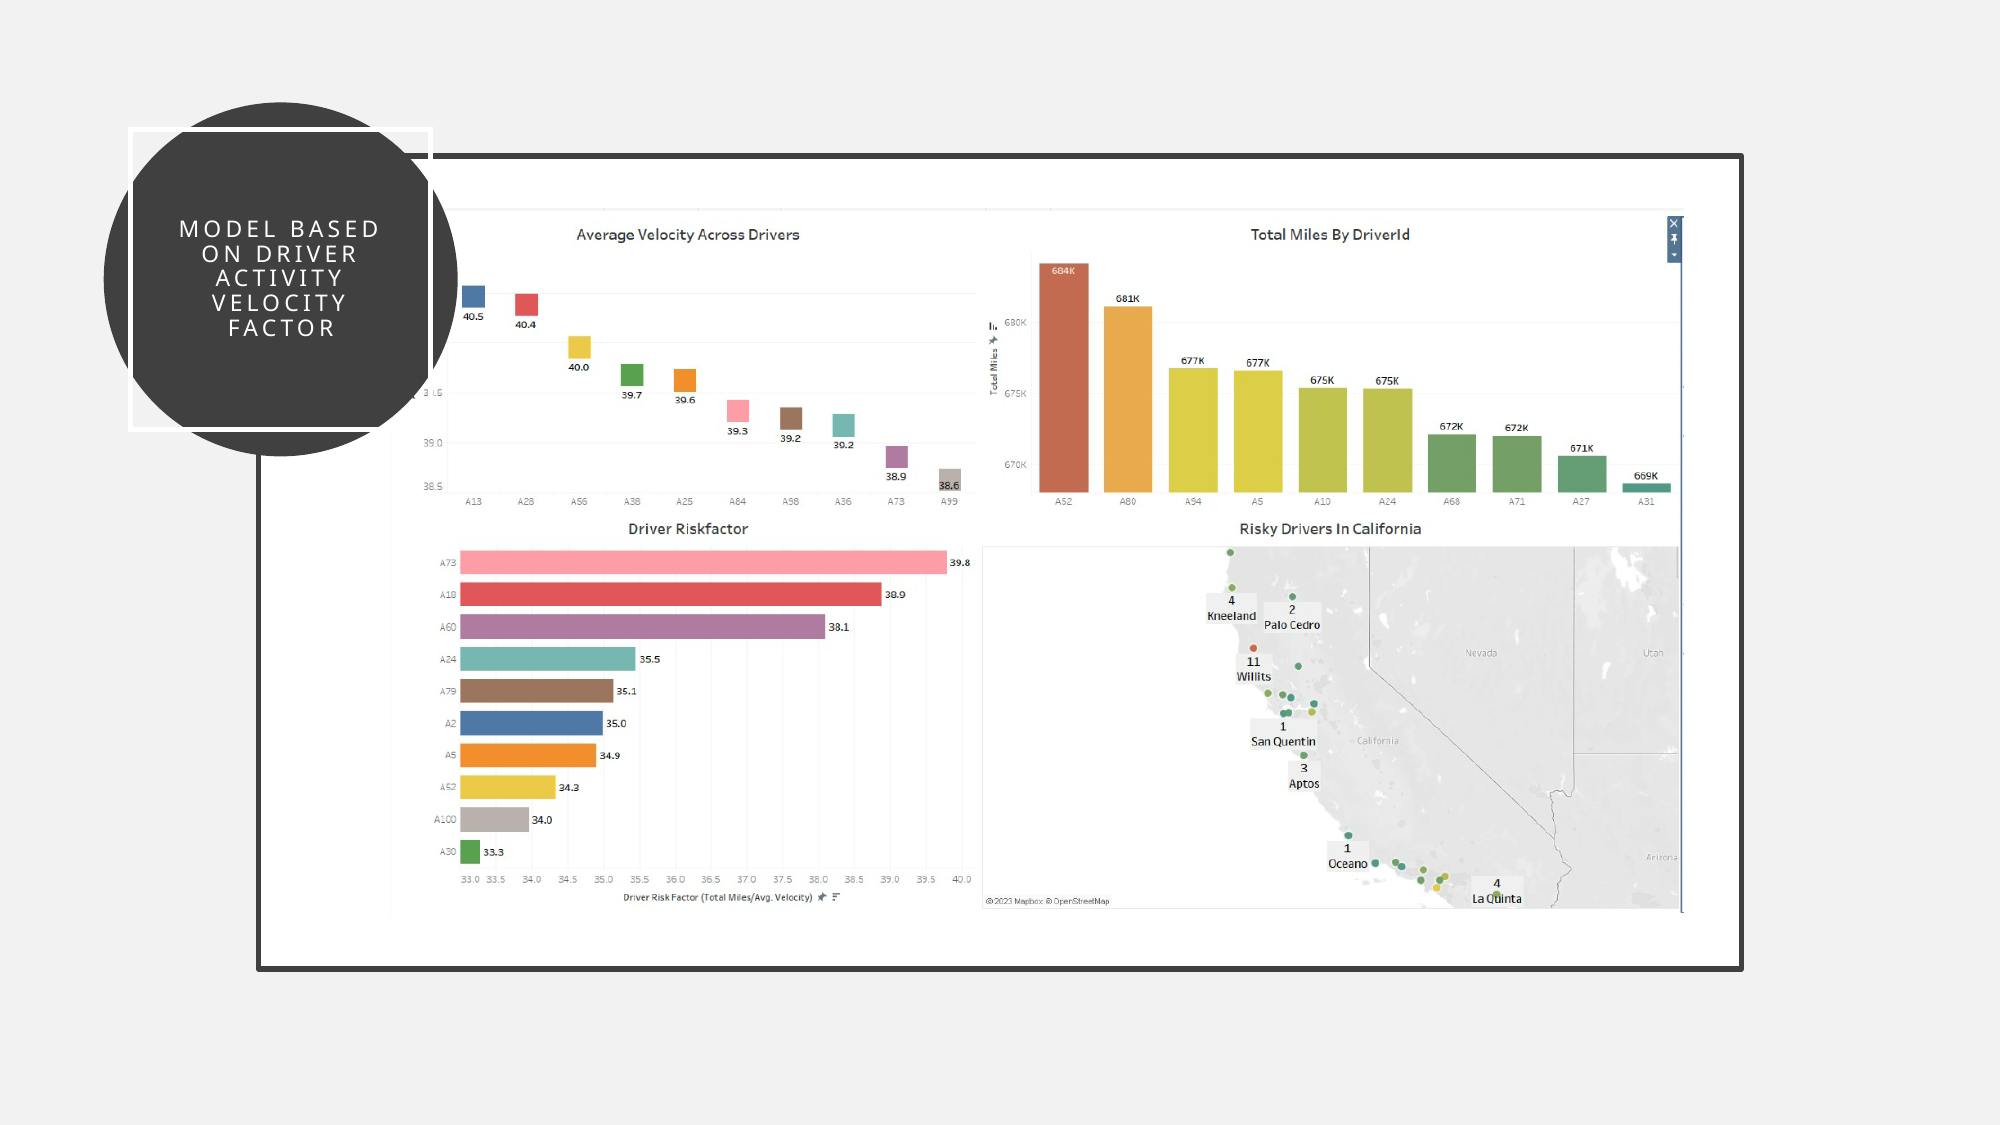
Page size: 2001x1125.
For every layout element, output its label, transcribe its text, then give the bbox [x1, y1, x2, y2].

picture [390, 208, 1684, 917]
title Model based on Driver Activity Velocity Factor [128, 127, 433, 432]
text_box [102, 187, 128, 371]
text_box [433, 187, 444, 208]
text_box [189, 432, 373, 458]
text_box [188, 101, 373, 127]
text_box [257, 155, 1742, 970]
